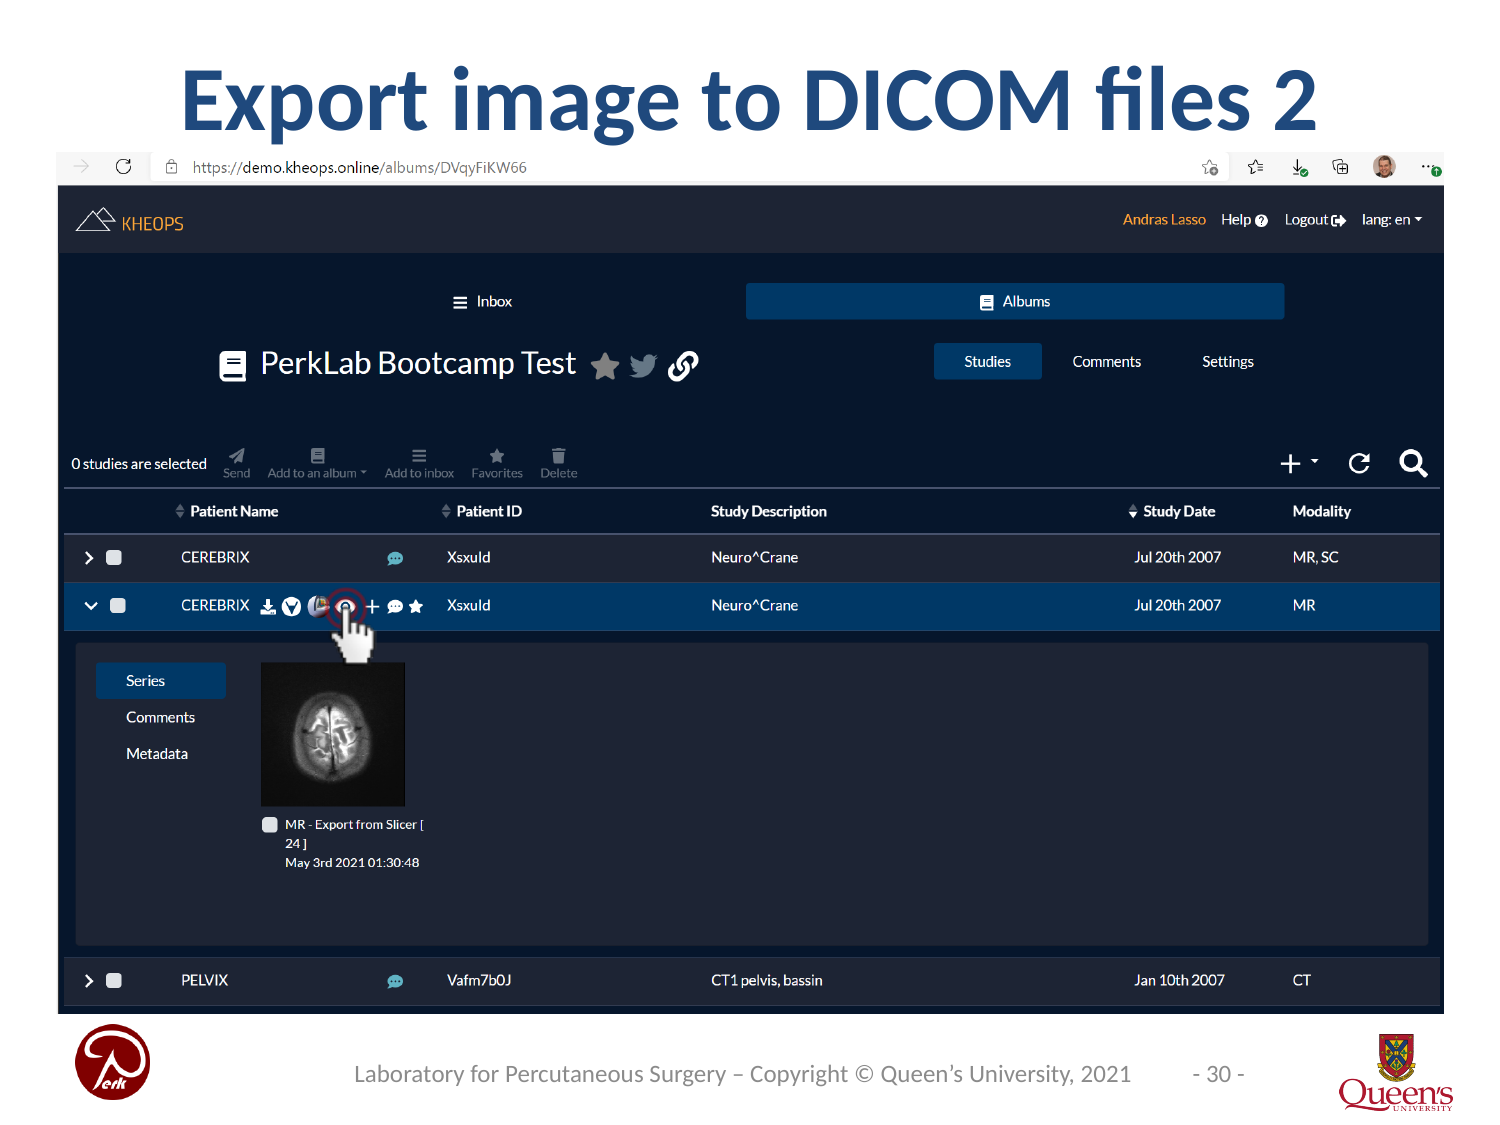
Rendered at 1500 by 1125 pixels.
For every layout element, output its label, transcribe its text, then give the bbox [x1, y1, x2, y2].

slide_number - 30 - [1175, 1042, 1263, 1103]
picture [1339, 1034, 1453, 1111]
picture [56, 152, 1444, 1015]
footer Laboratory for Percutaneous Surgery – Copyright © Queen’s University, 2021 [312, 1042, 1175, 1103]
picture [75, 1024, 150, 1100]
title Export image to DICOM files 2 [74, 0, 1426, 151]
